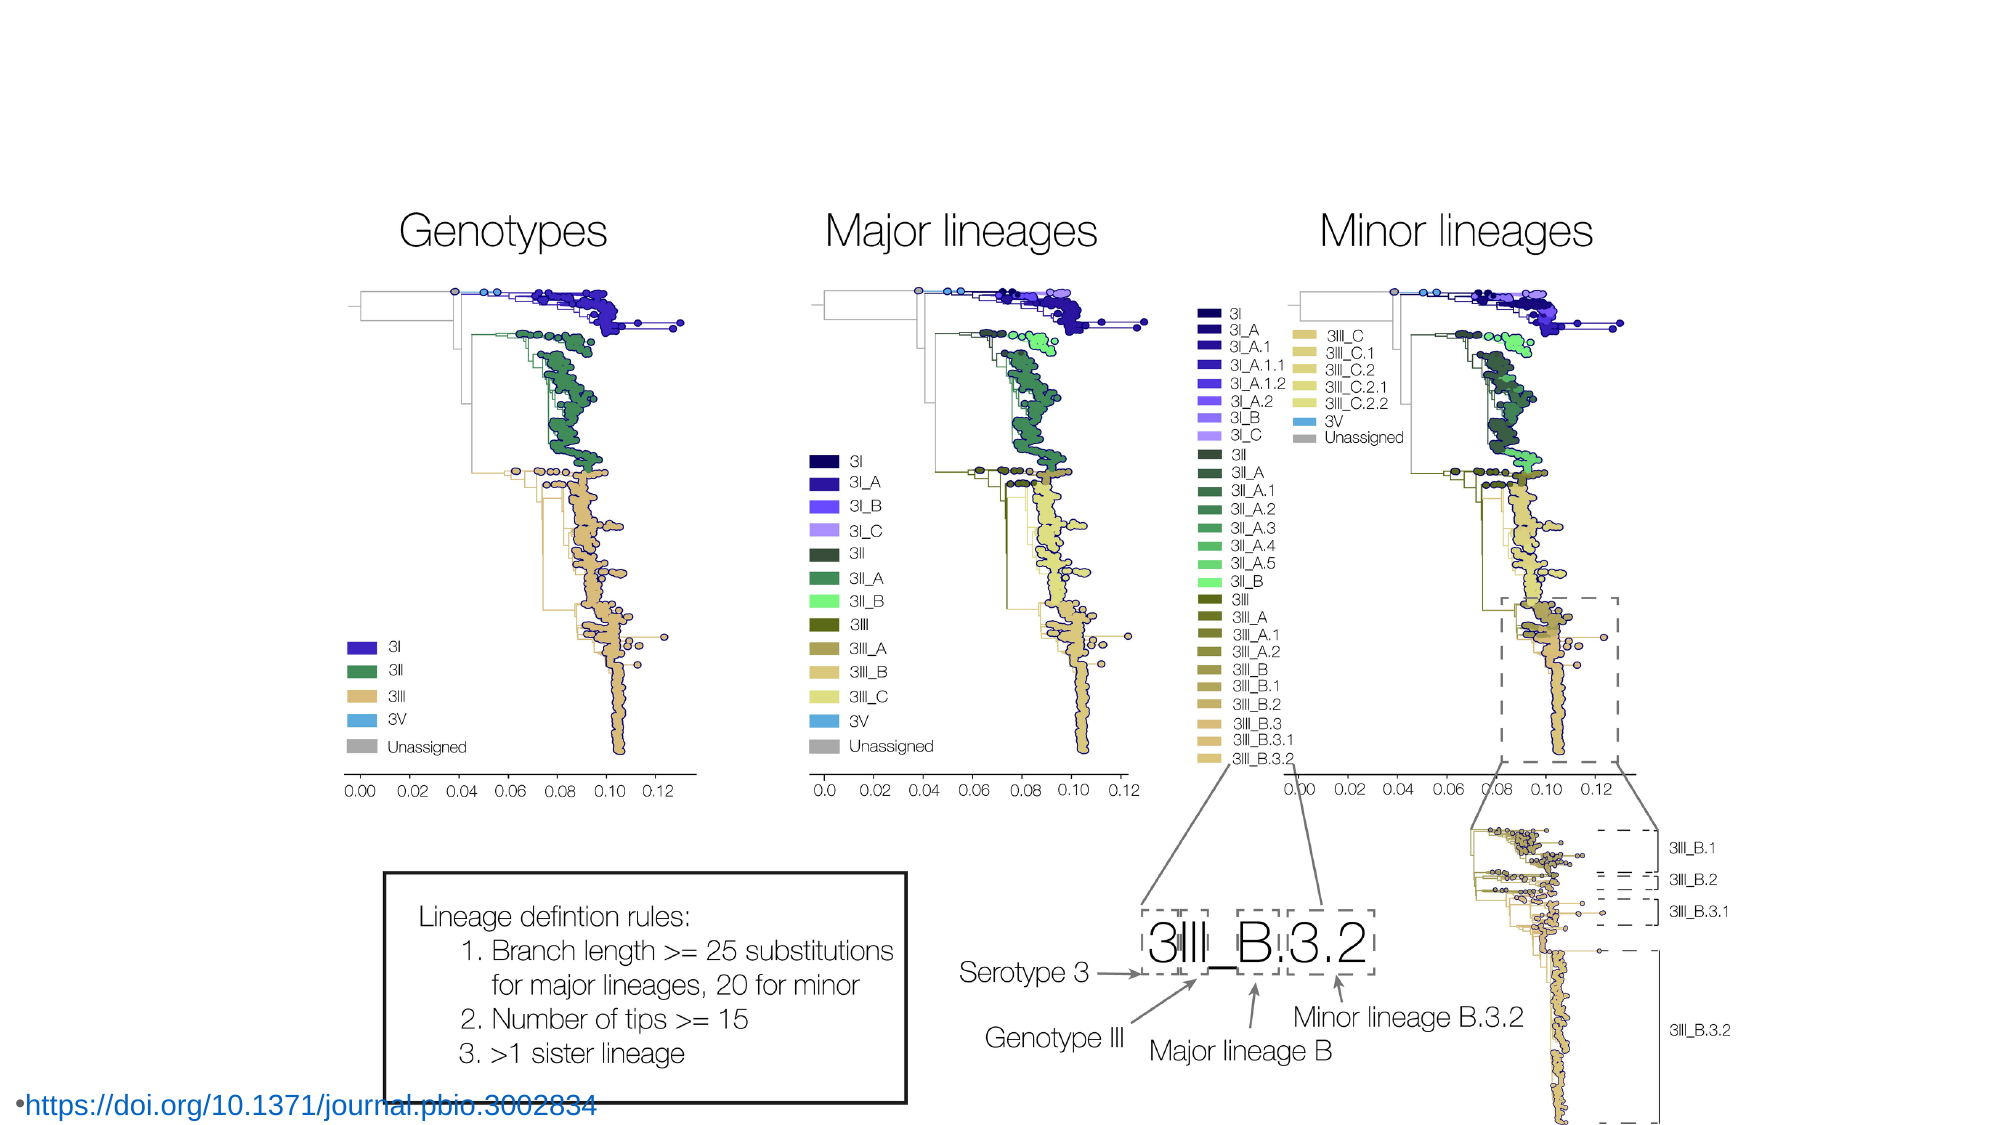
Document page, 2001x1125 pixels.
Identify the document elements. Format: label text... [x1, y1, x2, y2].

picture [343, 212, 1730, 1125]
text_box https://doi.org/10.1371/journal.pbio.3002834 [0, 1078, 343, 1125]
